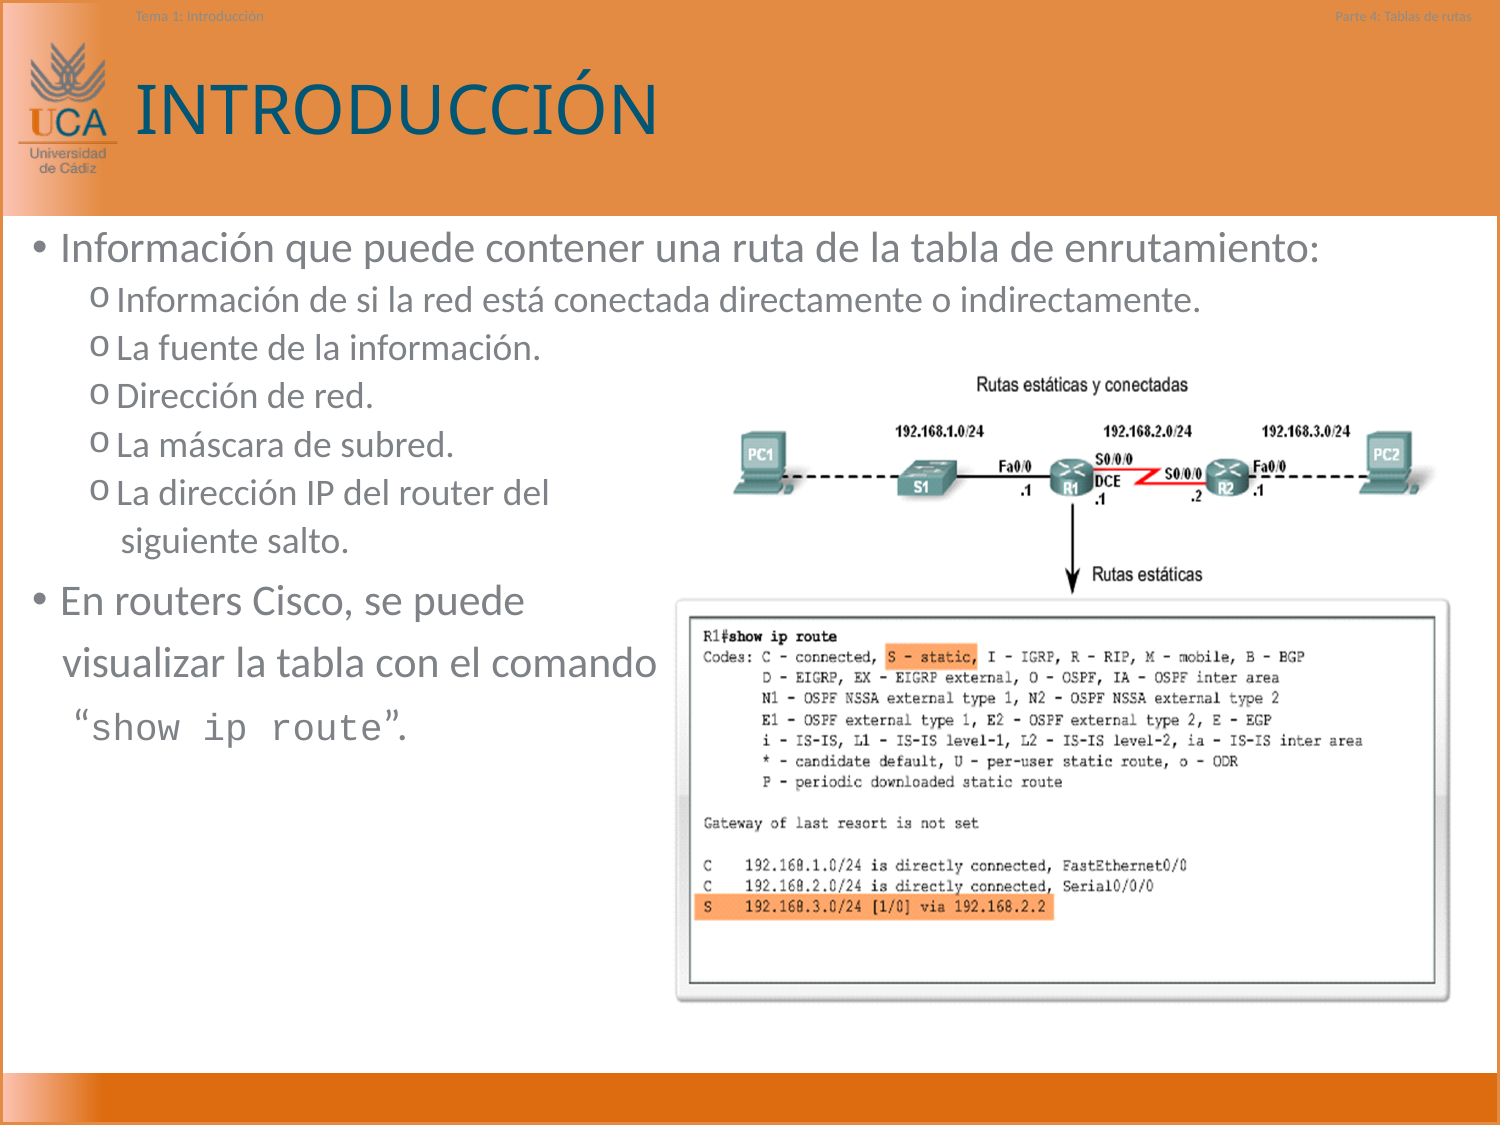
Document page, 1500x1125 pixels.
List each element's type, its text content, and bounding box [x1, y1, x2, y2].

list Tema 1: Introducción [120, 1, 831, 33]
list Parte 4: Tablas de rutas [841, 1, 1488, 33]
list Información que puede contener una ruta de la tabla de enrutamiento: Información de si la red está conectada directamente o indirectamente. La fuente de la información. Dirección de red. La máscara de subred. La dirección IP del router del siguiente salto. En routers Cisco, se puede visualizar la tabla con el comando “show ip route”. [17, 217, 1489, 1066]
title INTRODUCCIÓN [120, 48, 1488, 176]
picture [673, 360, 1452, 1007]
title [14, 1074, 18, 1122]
picture [15, 40, 121, 176]
